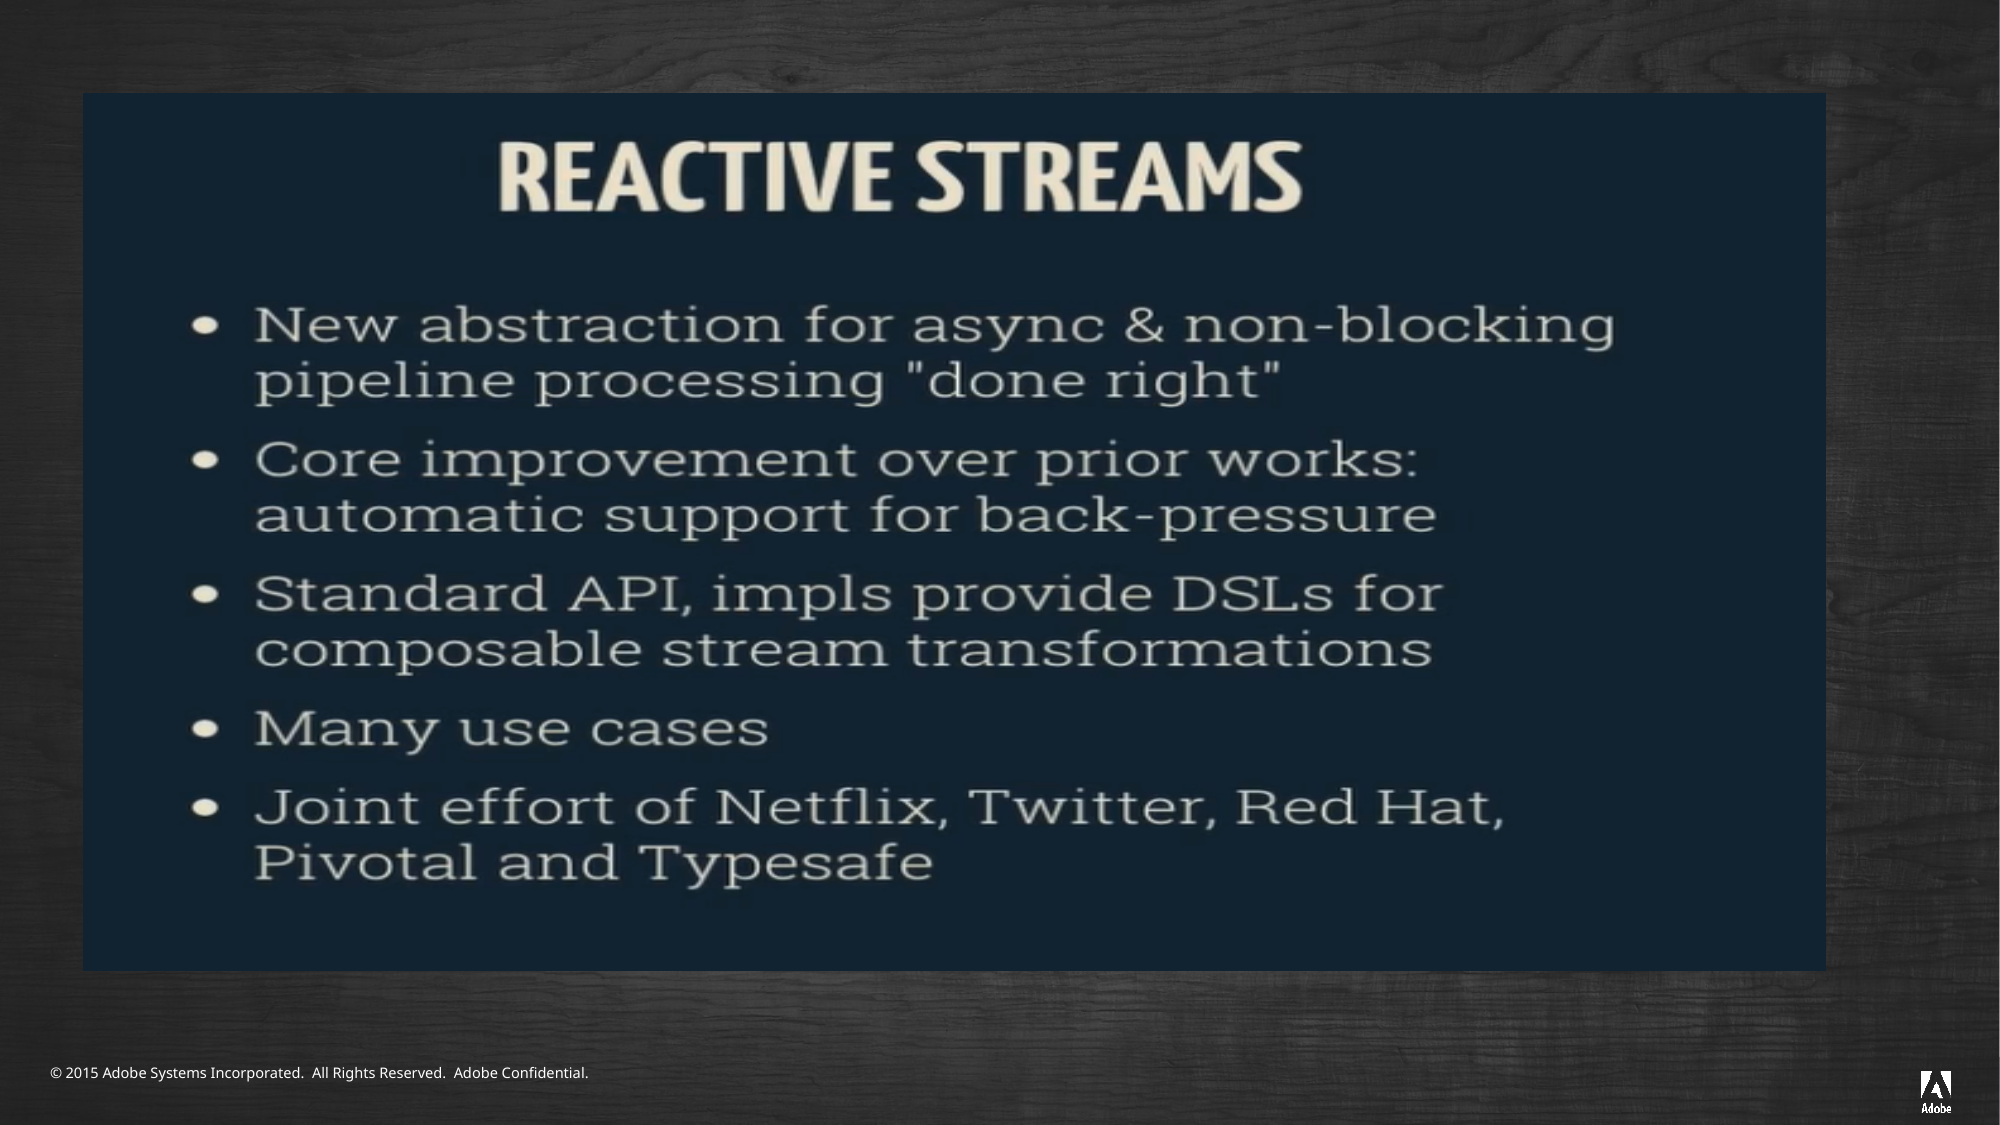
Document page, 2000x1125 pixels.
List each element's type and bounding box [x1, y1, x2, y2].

picture [83, 93, 1826, 971]
picture [1921, 1071, 1951, 1113]
